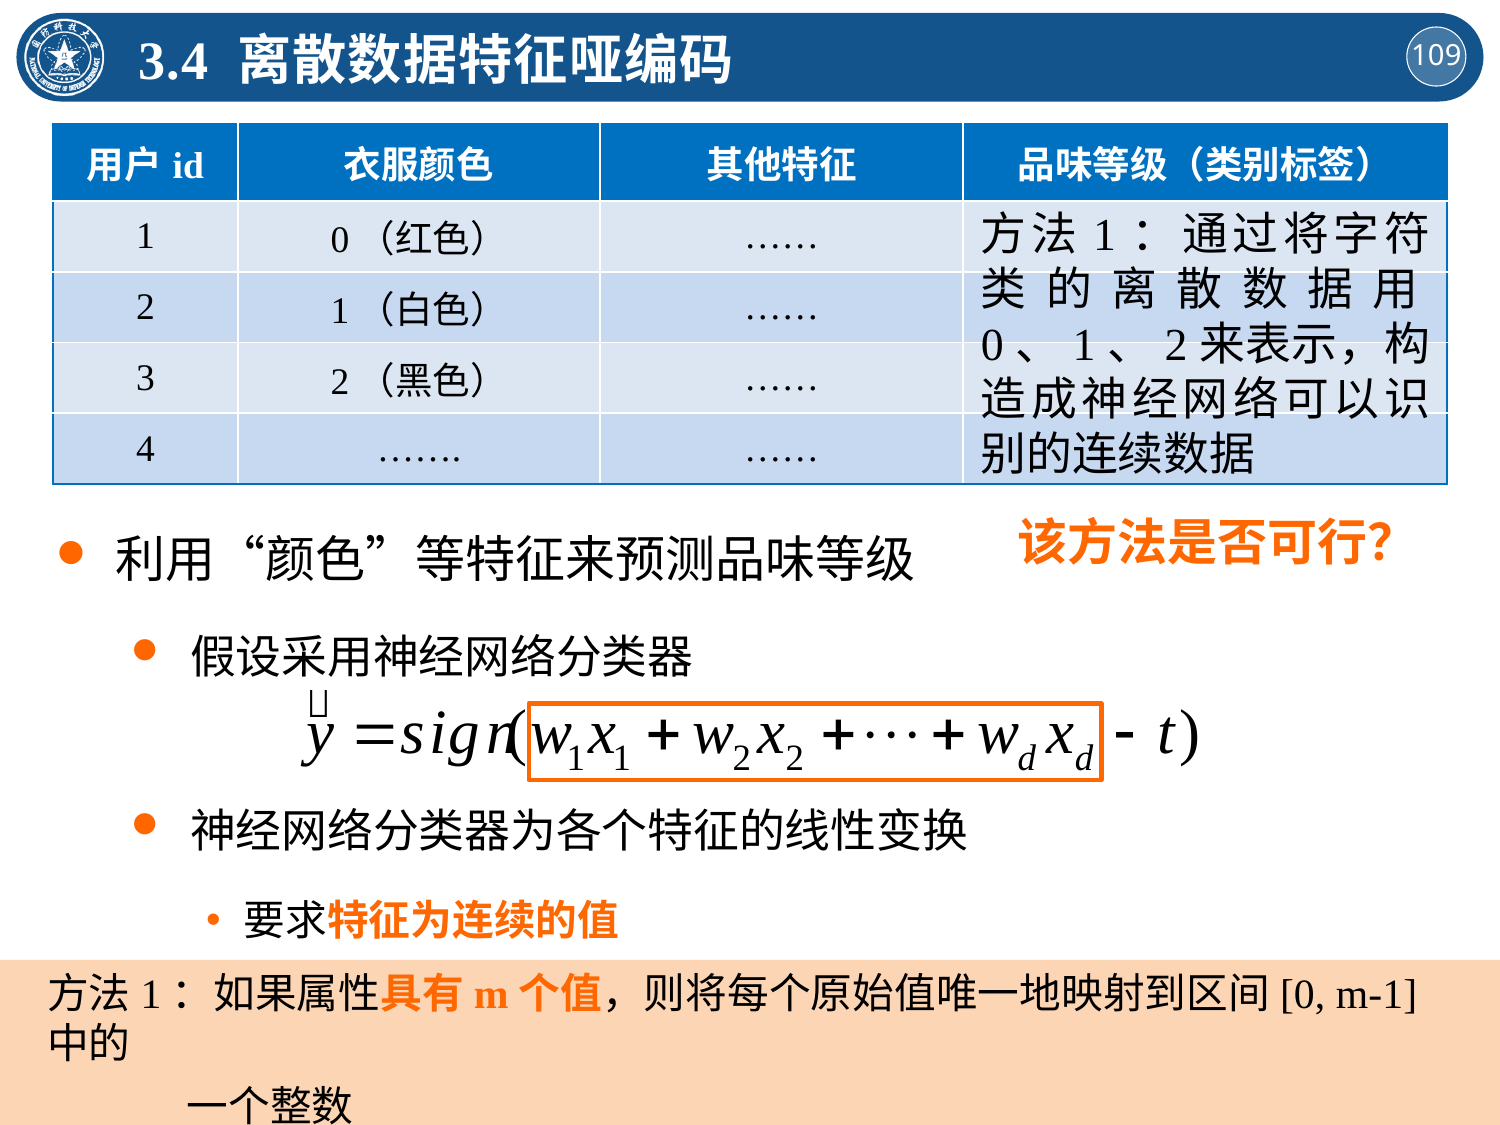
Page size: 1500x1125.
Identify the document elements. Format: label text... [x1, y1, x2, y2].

text_box 方法1：通过将字符类的离散数据用0、1、2来表示，构造成神经网络可以识别的连续数据 [966, 197, 1445, 485]
text_box 该方法是否可行？ [1002, 503, 1440, 579]
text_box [290, 668, 1210, 786]
table_header 其他特征 [601, 125, 962, 200]
table_header 衣服颜色 [239, 125, 599, 200]
text_box 3.4 离散数据特征哑编码 [123, 17, 1337, 98]
table_cell …… [601, 273, 962, 342]
table_cell 2 [54, 273, 237, 342]
list 利用“颜色”等特征来预测品味等级 假设采用神经网络分类器 神经网络分类器为各个特征的线性变换 要求特征为连续的值 [41, 490, 1459, 959]
table_header 用户id [54, 125, 237, 200]
text_box 方法1：如果属性具有m个值，则将每个原始值唯一地映射到区间[0, m-1]中的 一个整数 [0, 959, 1500, 1125]
table_cell ……. [239, 414, 599, 483]
table_cell …… [601, 414, 962, 483]
table_cell …… [601, 202, 962, 271]
table_header 品味等级（类别标签） [964, 125, 1446, 200]
table_cell 2（黑色） [239, 343, 599, 412]
table_cell 0（红色） [239, 202, 599, 271]
table_cell 4 [54, 414, 237, 483]
picture [16, 9, 111, 104]
table_cell 1（白色） [239, 273, 599, 342]
table_cell 3 [54, 343, 237, 412]
table_cell 1 [54, 202, 237, 271]
table_cell …… [601, 343, 962, 412]
